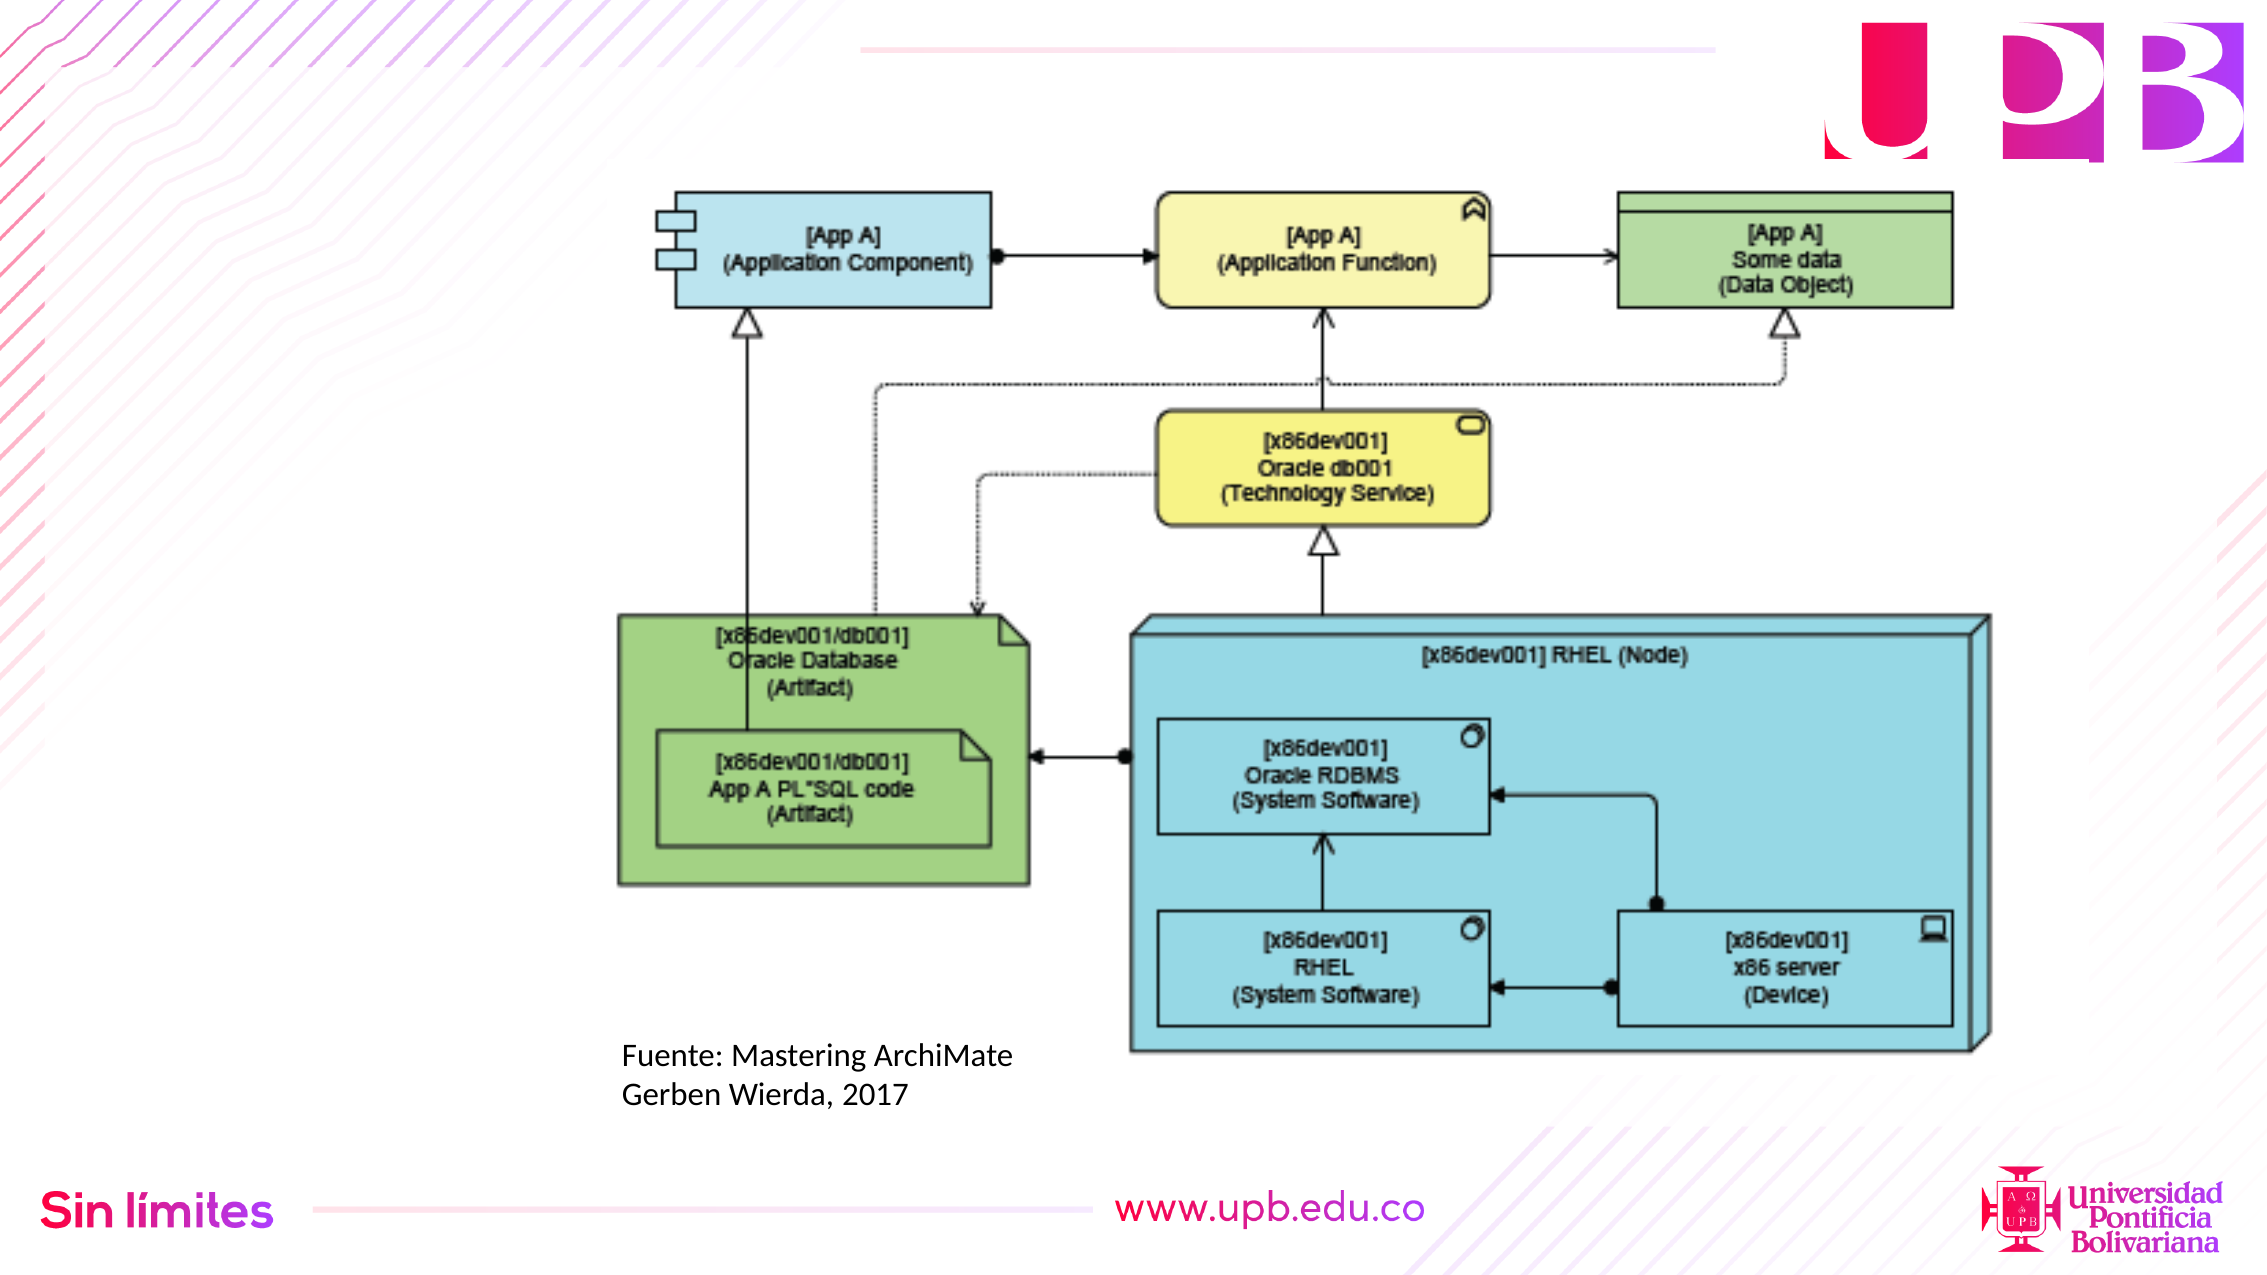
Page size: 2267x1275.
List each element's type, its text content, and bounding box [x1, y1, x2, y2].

text_box Fuente: Mastering ArchiMate Gerben Wierda, 2017 [607, 1075, 1118, 1120]
picture [0, 0, 2267, 1275]
